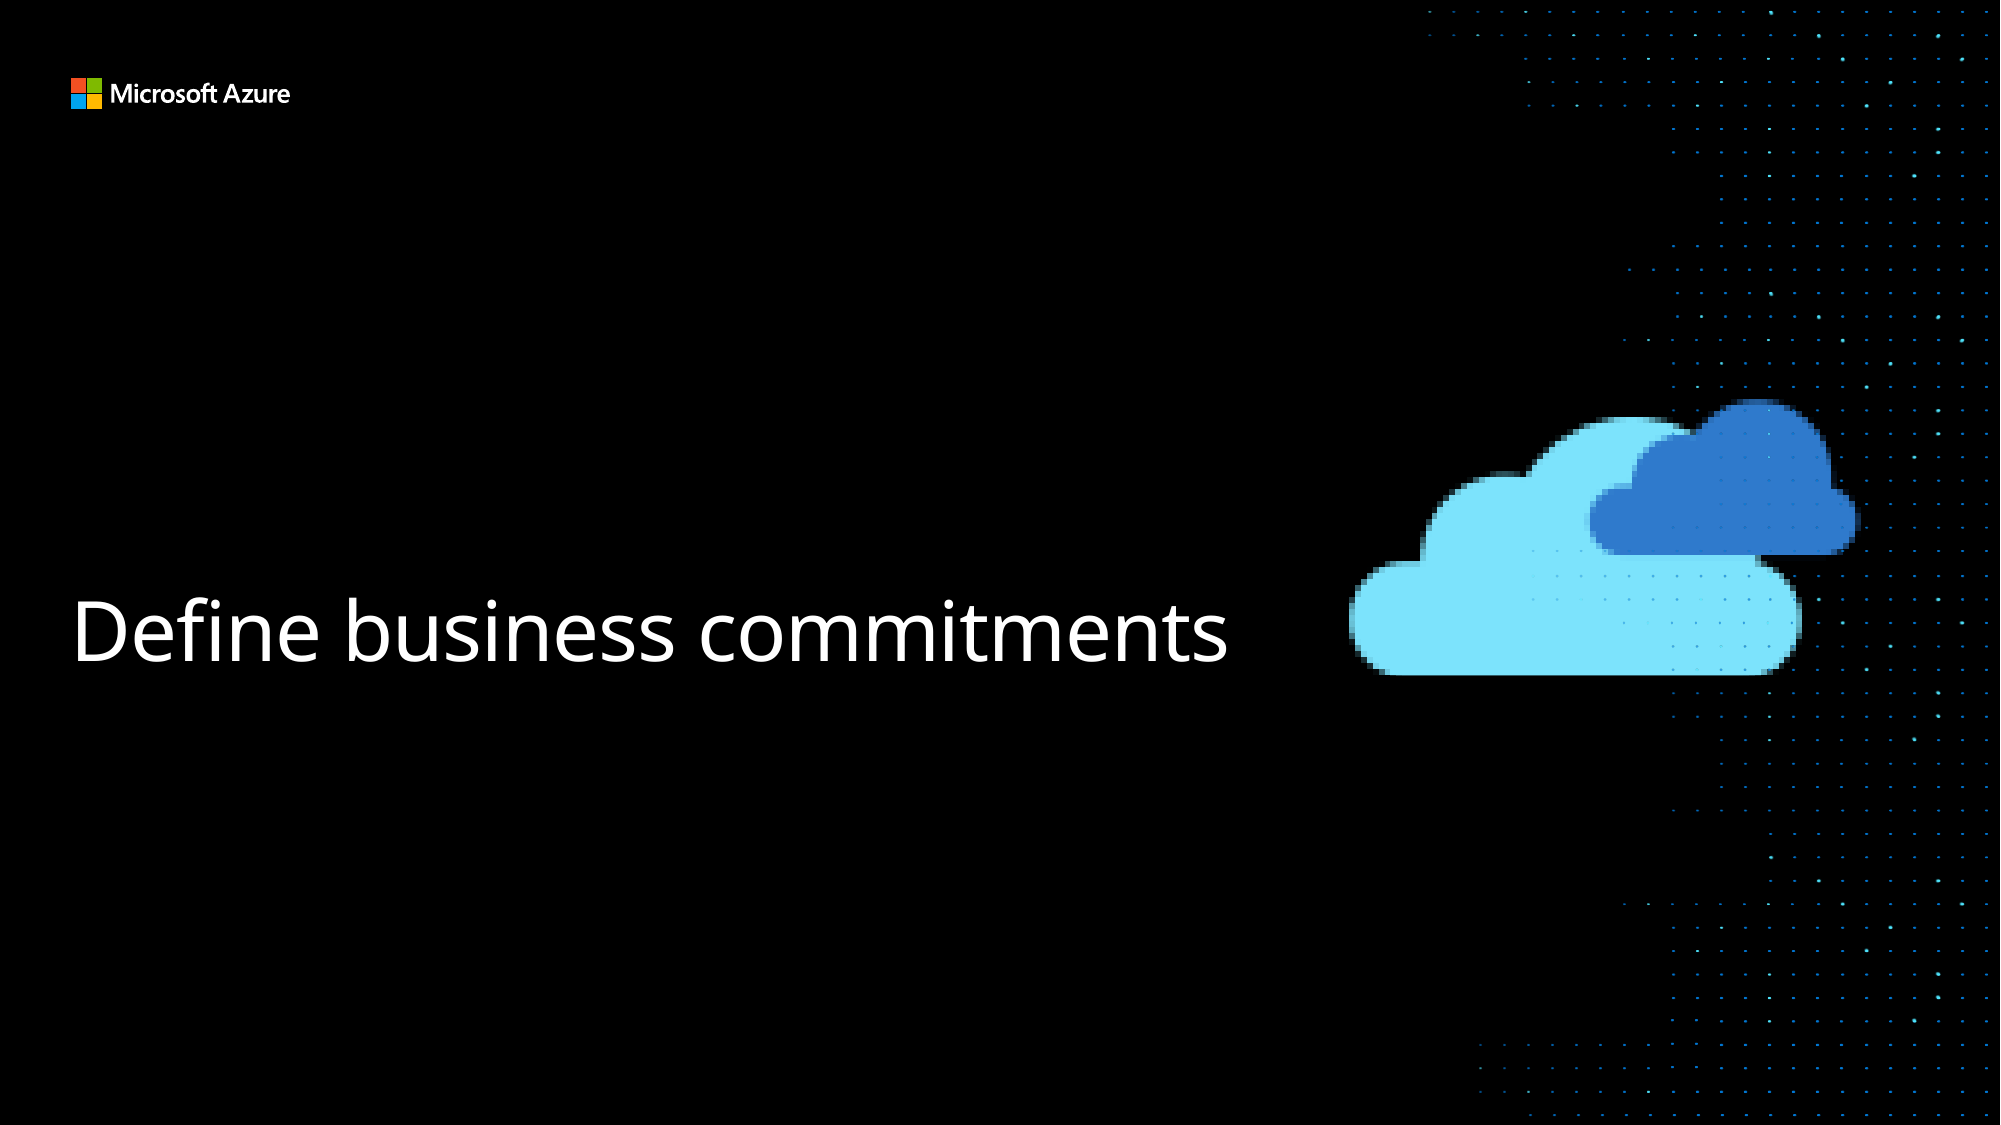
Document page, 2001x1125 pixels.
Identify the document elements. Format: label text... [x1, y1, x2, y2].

title Define business commitments [70, 415, 1428, 710]
picture [1428, 8, 1988, 1117]
